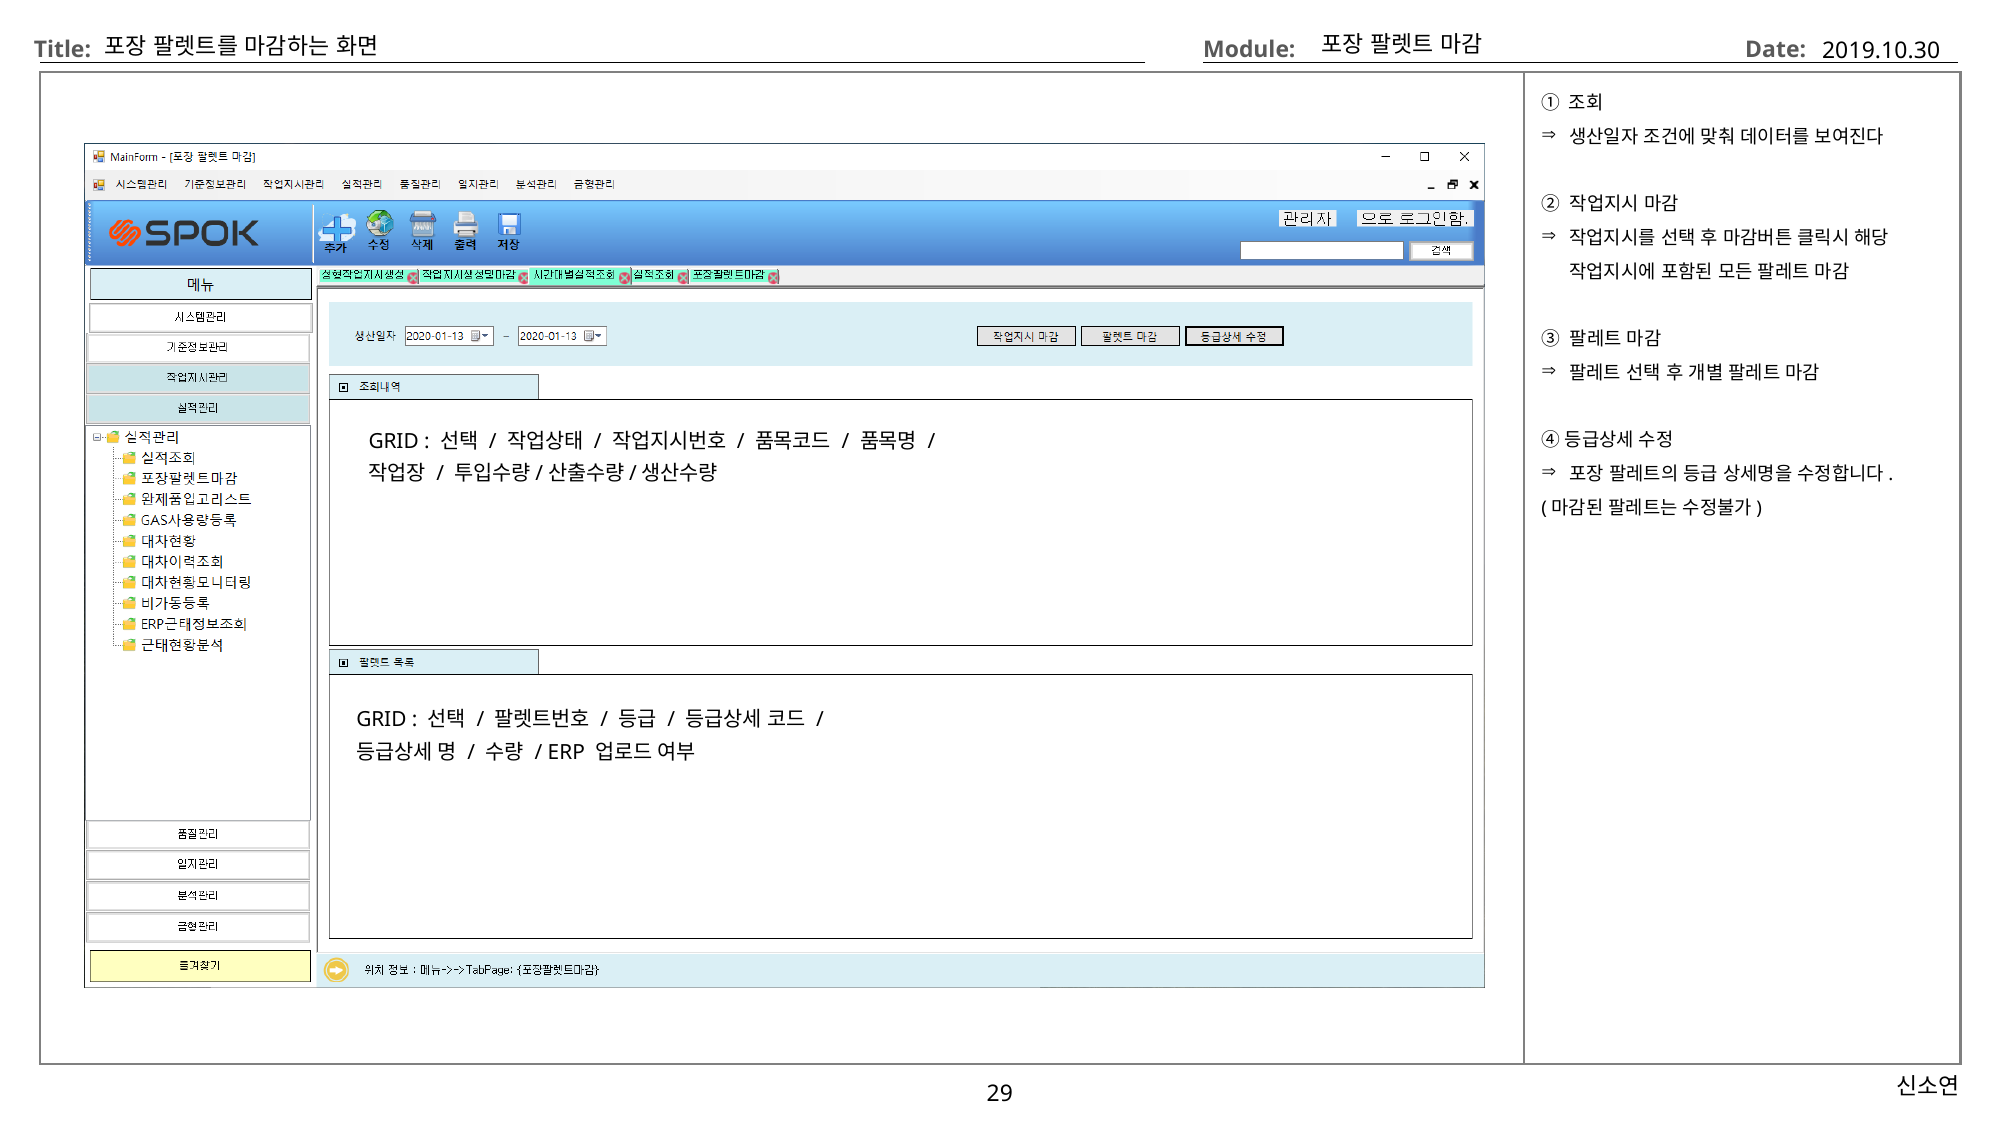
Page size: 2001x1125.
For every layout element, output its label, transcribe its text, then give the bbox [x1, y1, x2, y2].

list 2019.10.30 [1822, 31, 1990, 67]
picture [84, 143, 1485, 988]
text_box ① 조회 생산일자 조건에 맞춰 데이터를 보여진다 ② 작업지시 마감 작업지시를 선택 후 마감버튼 클릭시 해당 작업지시에 포함된 모든 팔레트 마감 ③ 팔레트 마감 팔레트 선택 후 개별 팔레트 마감 ④등급상세 수정 포장 팔레트의 등급 상세명을 수정합니다. (마감된 팔레트는 수정불가) [1526, 72, 1960, 526]
title 포장 팔렛트를 마감하는 화면 [104, 29, 1123, 66]
list 포장 팔렛트 마감 [1321, 25, 1651, 61]
list 신소연 [1526, 1067, 1960, 1103]
